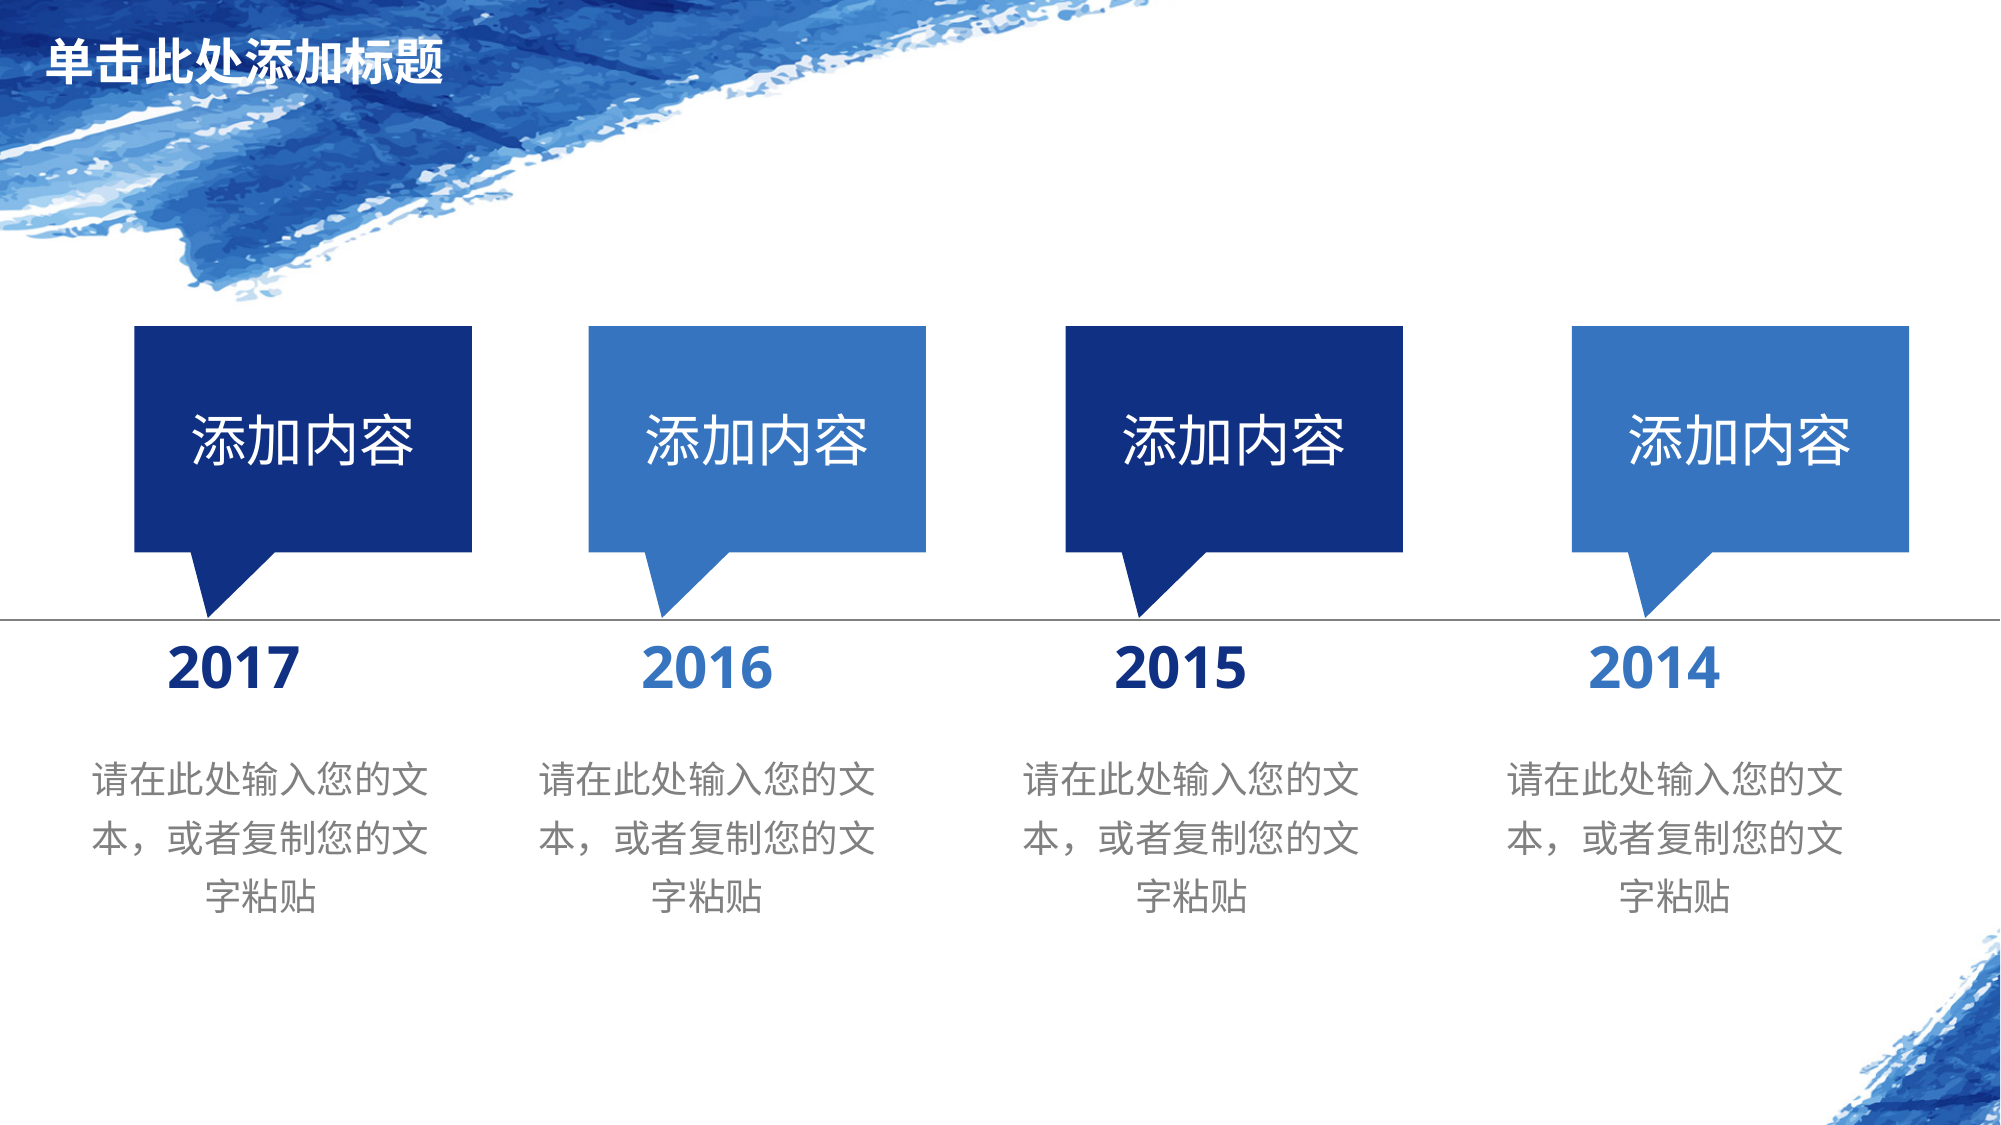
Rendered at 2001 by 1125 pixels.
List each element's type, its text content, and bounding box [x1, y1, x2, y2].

text_box 2014 [1573, 622, 1737, 708]
text_box 2015 [1099, 622, 1263, 708]
text_box 2017 [152, 622, 316, 708]
text_box 添加内容 [134, 326, 472, 619]
text_box 请在此处输入您的文本，或者复制您的文字粘贴 [1003, 735, 1381, 926]
text_box 添加内容 [1571, 326, 1910, 619]
text_box 添加内容 [588, 326, 926, 619]
text_box 添加内容 [1065, 326, 1403, 619]
title 单击此处添加标题 [29, 25, 1755, 104]
picture [0, 0, 2001, 1125]
text_box 2016 [625, 622, 790, 708]
text_box 请在此处输入您的文本，或者复制您的文字粘贴 [518, 735, 896, 926]
text_box 请在此处输入您的文本，或者复制您的文字粘贴 [1486, 735, 1864, 926]
text_box 请在此处输入您的文本，或者复制您的文字粘贴 [72, 735, 449, 926]
